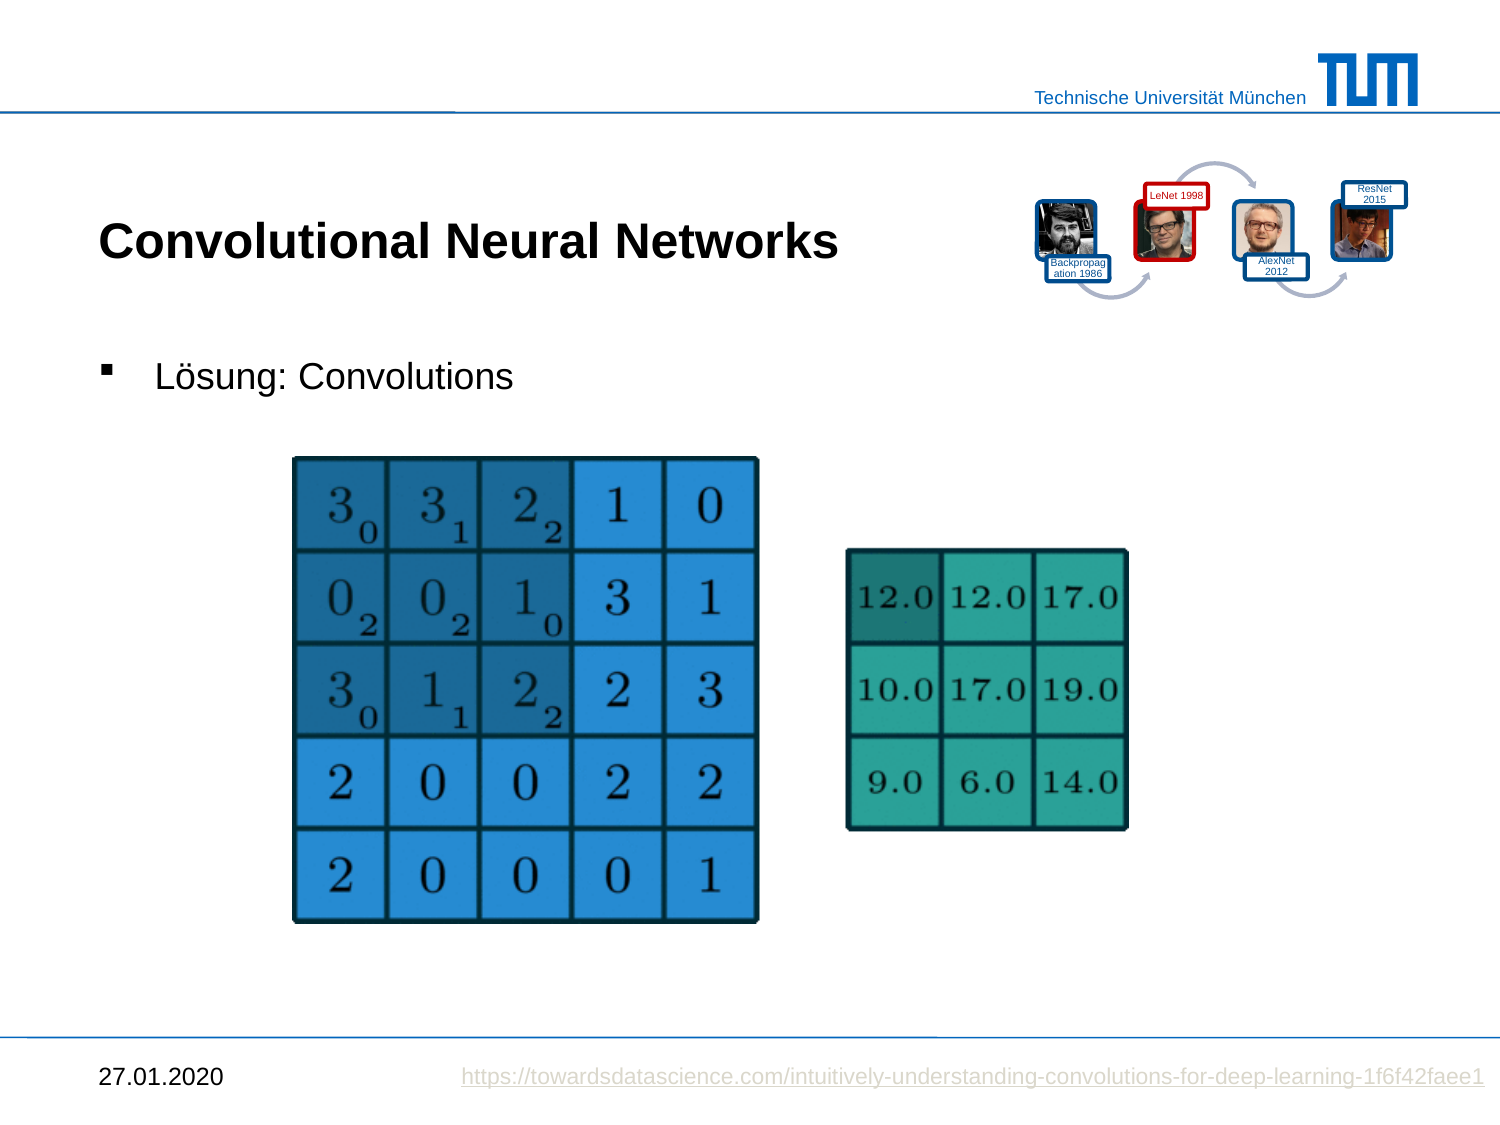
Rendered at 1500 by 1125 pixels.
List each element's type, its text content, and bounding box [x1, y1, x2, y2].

picture [390, 461, 477, 548]
picture [574, 553, 661, 642]
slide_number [83, 1049, 397, 1101]
picture [482, 831, 569, 918]
picture [574, 831, 661, 918]
picture [667, 646, 754, 734]
picture [667, 553, 754, 641]
picture [667, 831, 754, 918]
title Convolutional Neural Networks [83, 200, 1417, 344]
picture [482, 554, 569, 640]
picture [482, 460, 568, 548]
picture [757, 456, 1129, 925]
picture [297, 646, 384, 733]
picture [296, 831, 384, 918]
picture [390, 646, 476, 733]
picture [574, 739, 661, 826]
list Lösung: Convolutions [83, 344, 1417, 1013]
picture [573, 646, 662, 733]
picture [943, 553, 1031, 642]
picture [851, 553, 939, 641]
picture [390, 831, 477, 918]
picture [1035, 553, 1124, 642]
picture [482, 739, 569, 826]
picture [390, 554, 476, 641]
picture [390, 739, 477, 826]
picture [943, 738, 1031, 826]
picture [1035, 738, 1124, 826]
picture [297, 739, 384, 826]
picture [297, 460, 384, 548]
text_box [1018, 170, 1417, 291]
picture [851, 738, 939, 826]
picture [851, 645, 939, 734]
picture [574, 461, 661, 548]
picture [482, 646, 569, 733]
picture [943, 645, 1031, 734]
picture [667, 739, 754, 826]
picture [1035, 645, 1124, 734]
picture [297, 554, 384, 640]
text_box https://towardsdatascience.com/intuitively-understanding-convolutions-for-deep-learning-1f6f42faee1 [287, 1054, 1500, 1124]
picture [667, 461, 754, 548]
